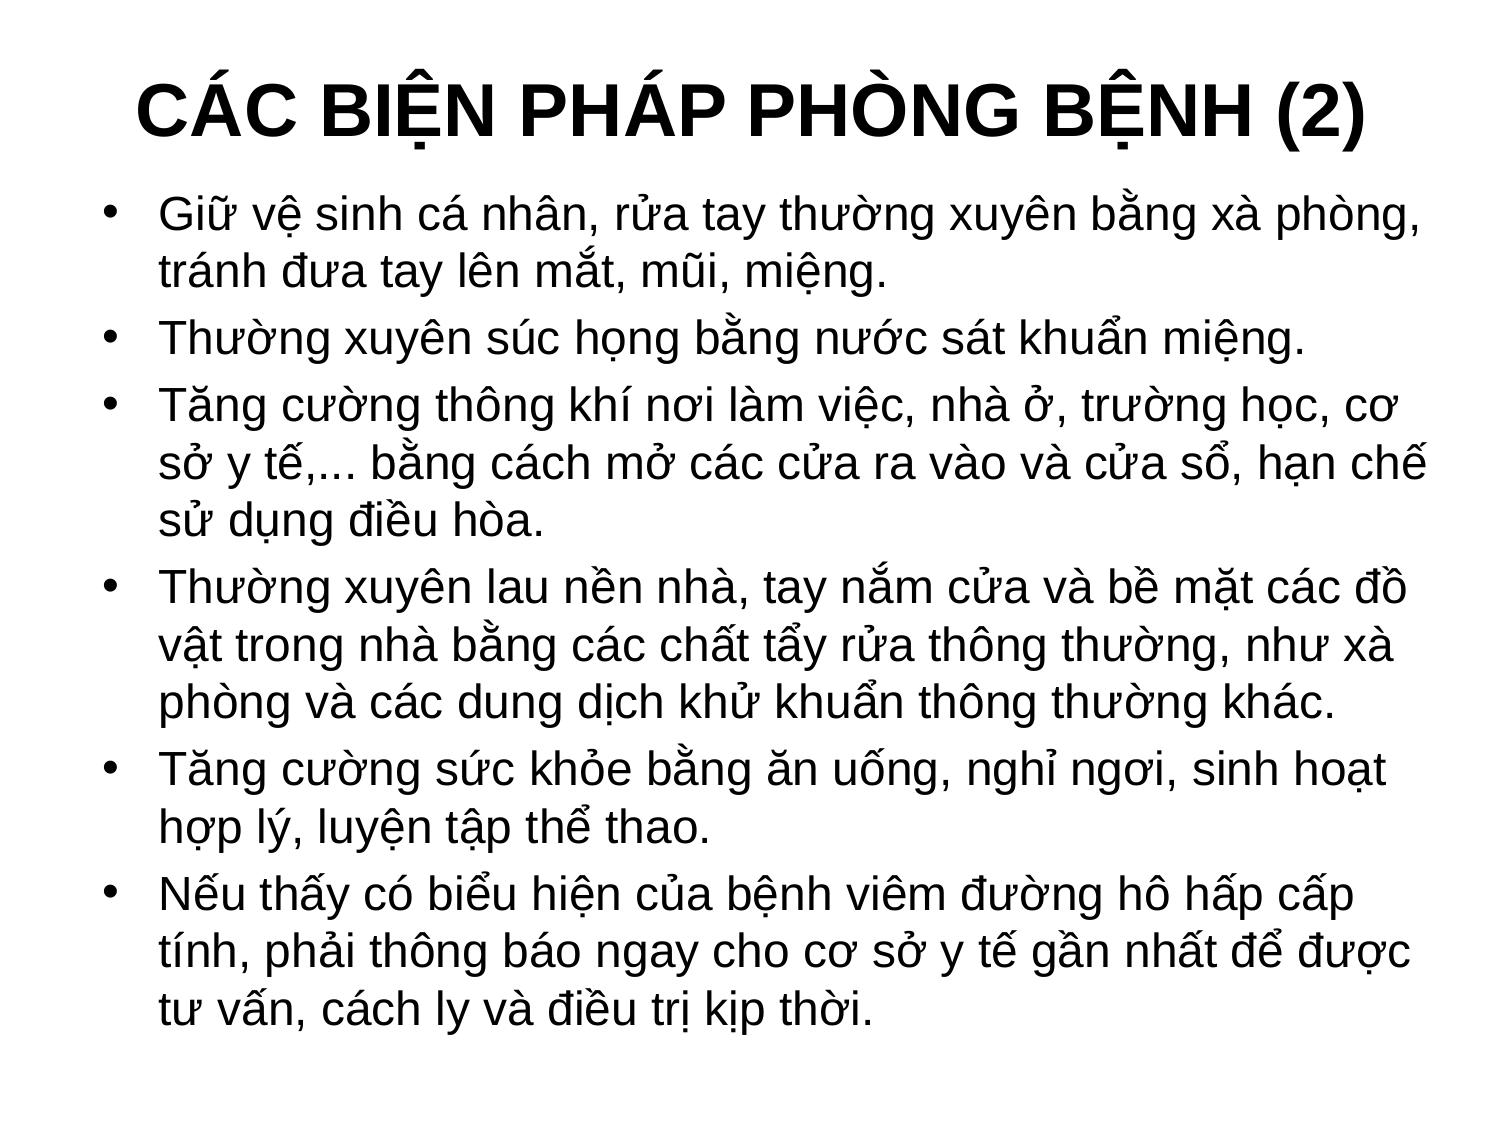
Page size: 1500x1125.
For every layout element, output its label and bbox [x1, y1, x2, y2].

title [87, 12, 1438, 174]
list [87, 174, 1451, 1026]
